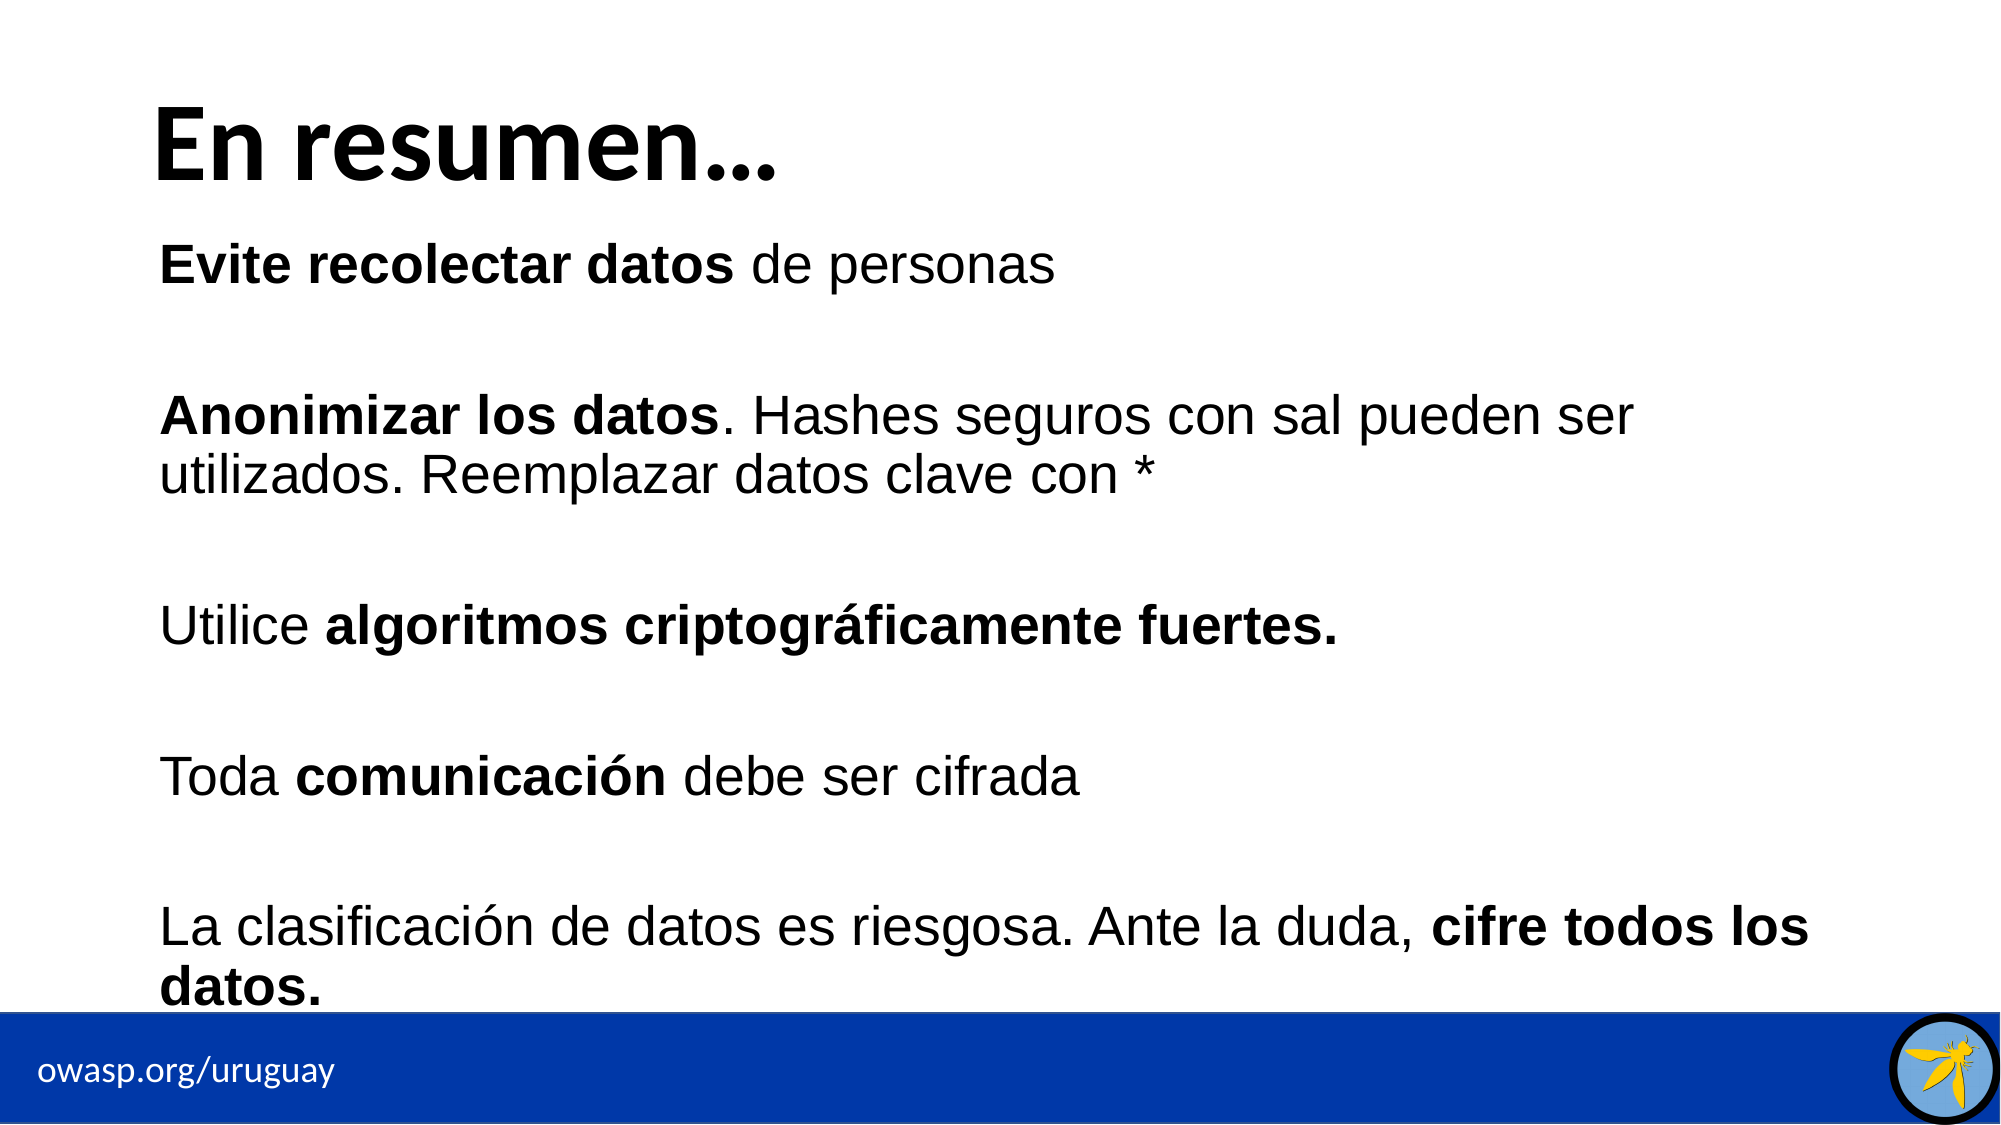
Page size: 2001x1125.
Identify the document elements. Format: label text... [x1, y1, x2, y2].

picture [1808, 932, 2001, 1125]
title En resumen… [137, 35, 1863, 228]
list Evite recolectar datos de personas Anonimizar los datos. Hashes seguros con sal pueden ser utilizados. Reemplazar datos clave con * Utilice algoritmos criptográficamente fuertes. Toda comunicación debe ser cifrada La clasificación de datos es riesgosa. Ante la duda, cifre todos los datos. [137, 228, 1863, 1035]
